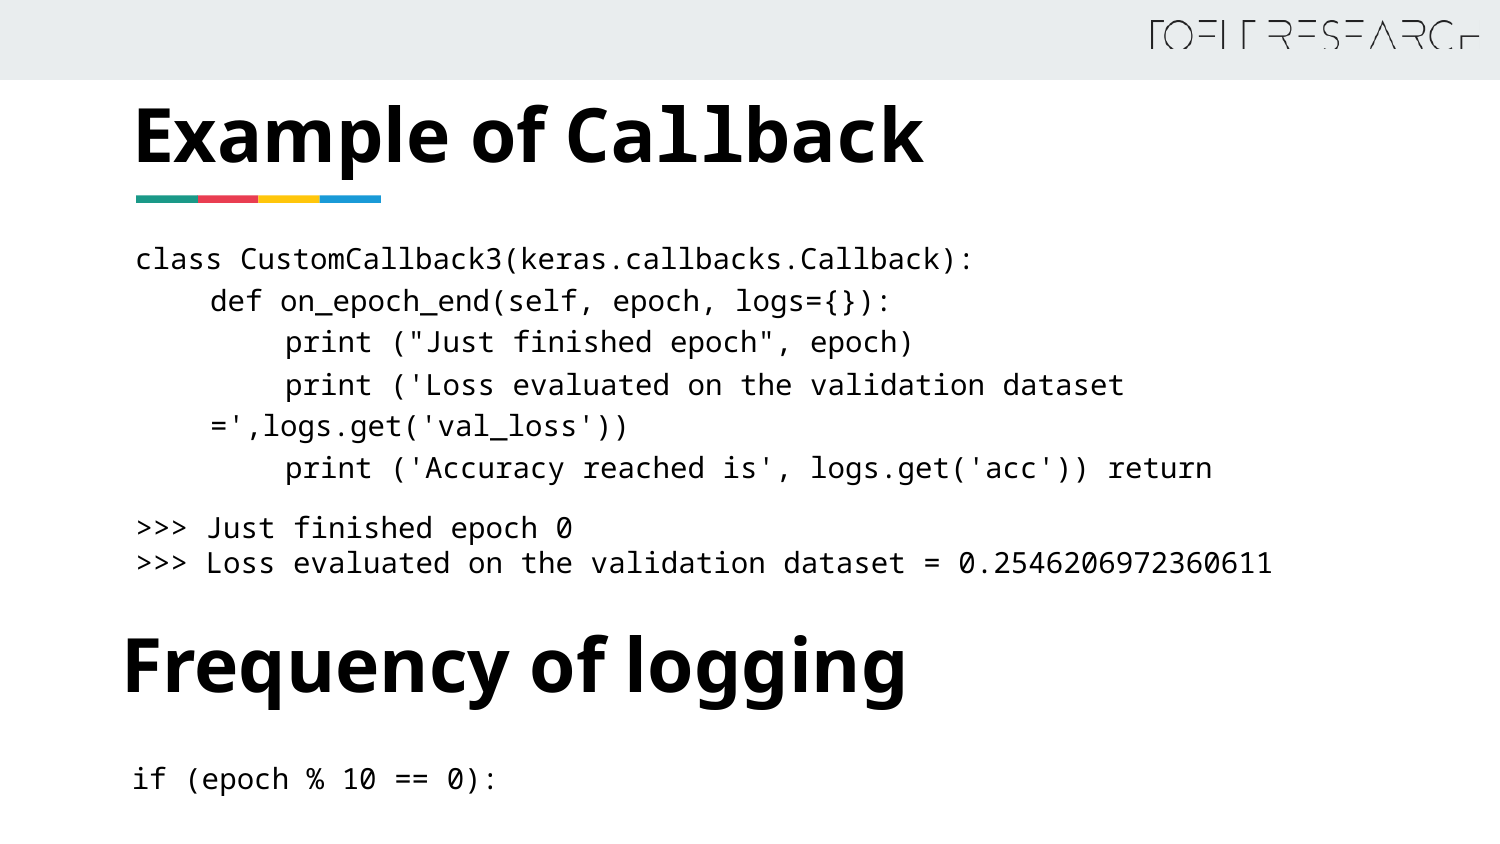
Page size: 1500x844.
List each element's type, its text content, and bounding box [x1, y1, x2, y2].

text_box if (epoch % 10 == 0): [116, 746, 1454, 802]
text_box >>> Just finished epoch 0 >>> Loss evaluated on the validation dataset = 0.2546206972360611 [120, 494, 1483, 602]
title Example of Callback [116, 72, 1379, 161]
text_box class CustomCallback3(keras.callbacks.Callback): def on_epoch_end(self, epoch, logs={}): print ("Just finished epoch", epoch) print ('Loss evaluated on the validation dataset =',logs.get('val_loss')) print ('Accuracy reached is', logs.get('acc')) return [109, 207, 1472, 602]
title Frequency of logging [105, 602, 1500, 746]
